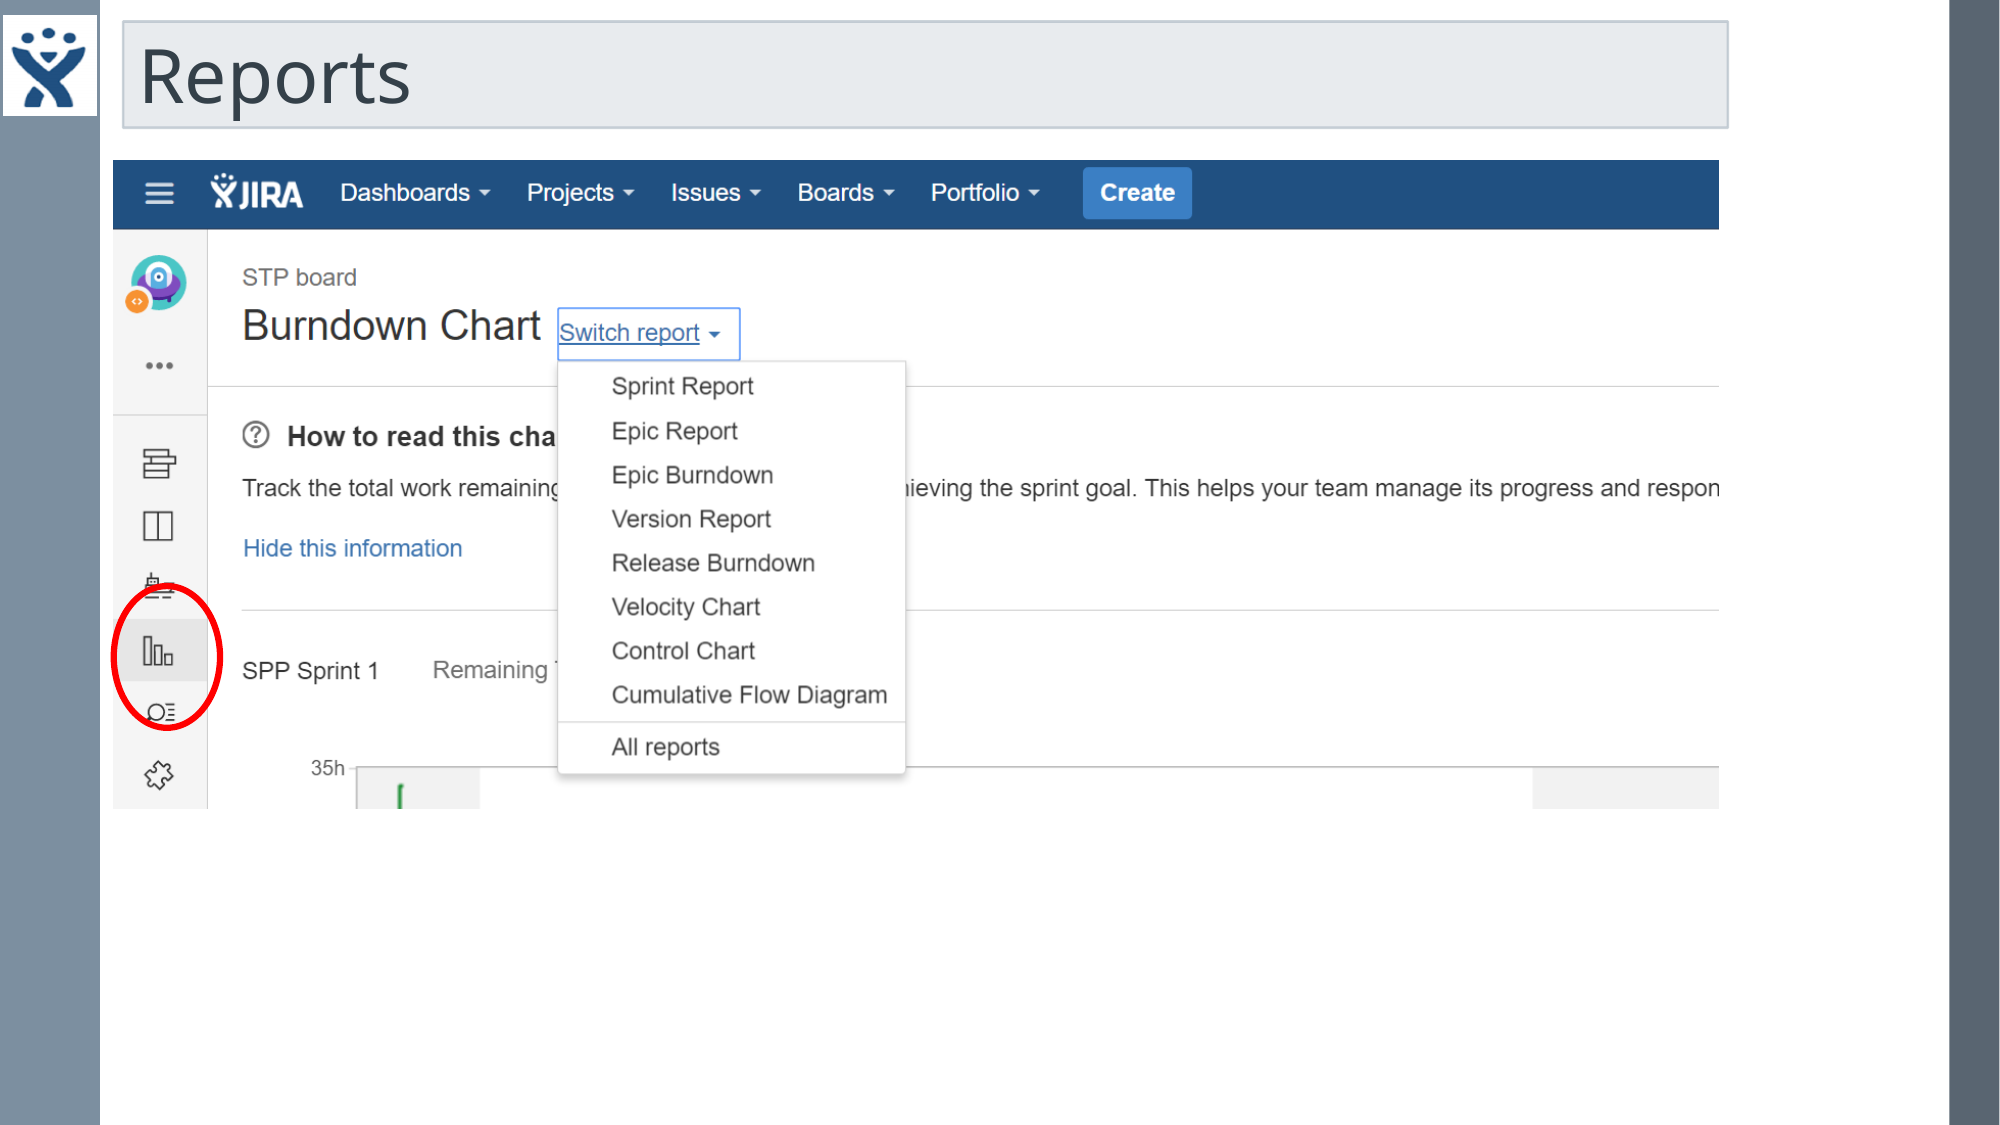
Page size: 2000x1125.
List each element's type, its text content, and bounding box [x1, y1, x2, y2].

picture [3, 15, 97, 116]
title Reports [122, 20, 1729, 129]
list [113, 160, 1719, 809]
